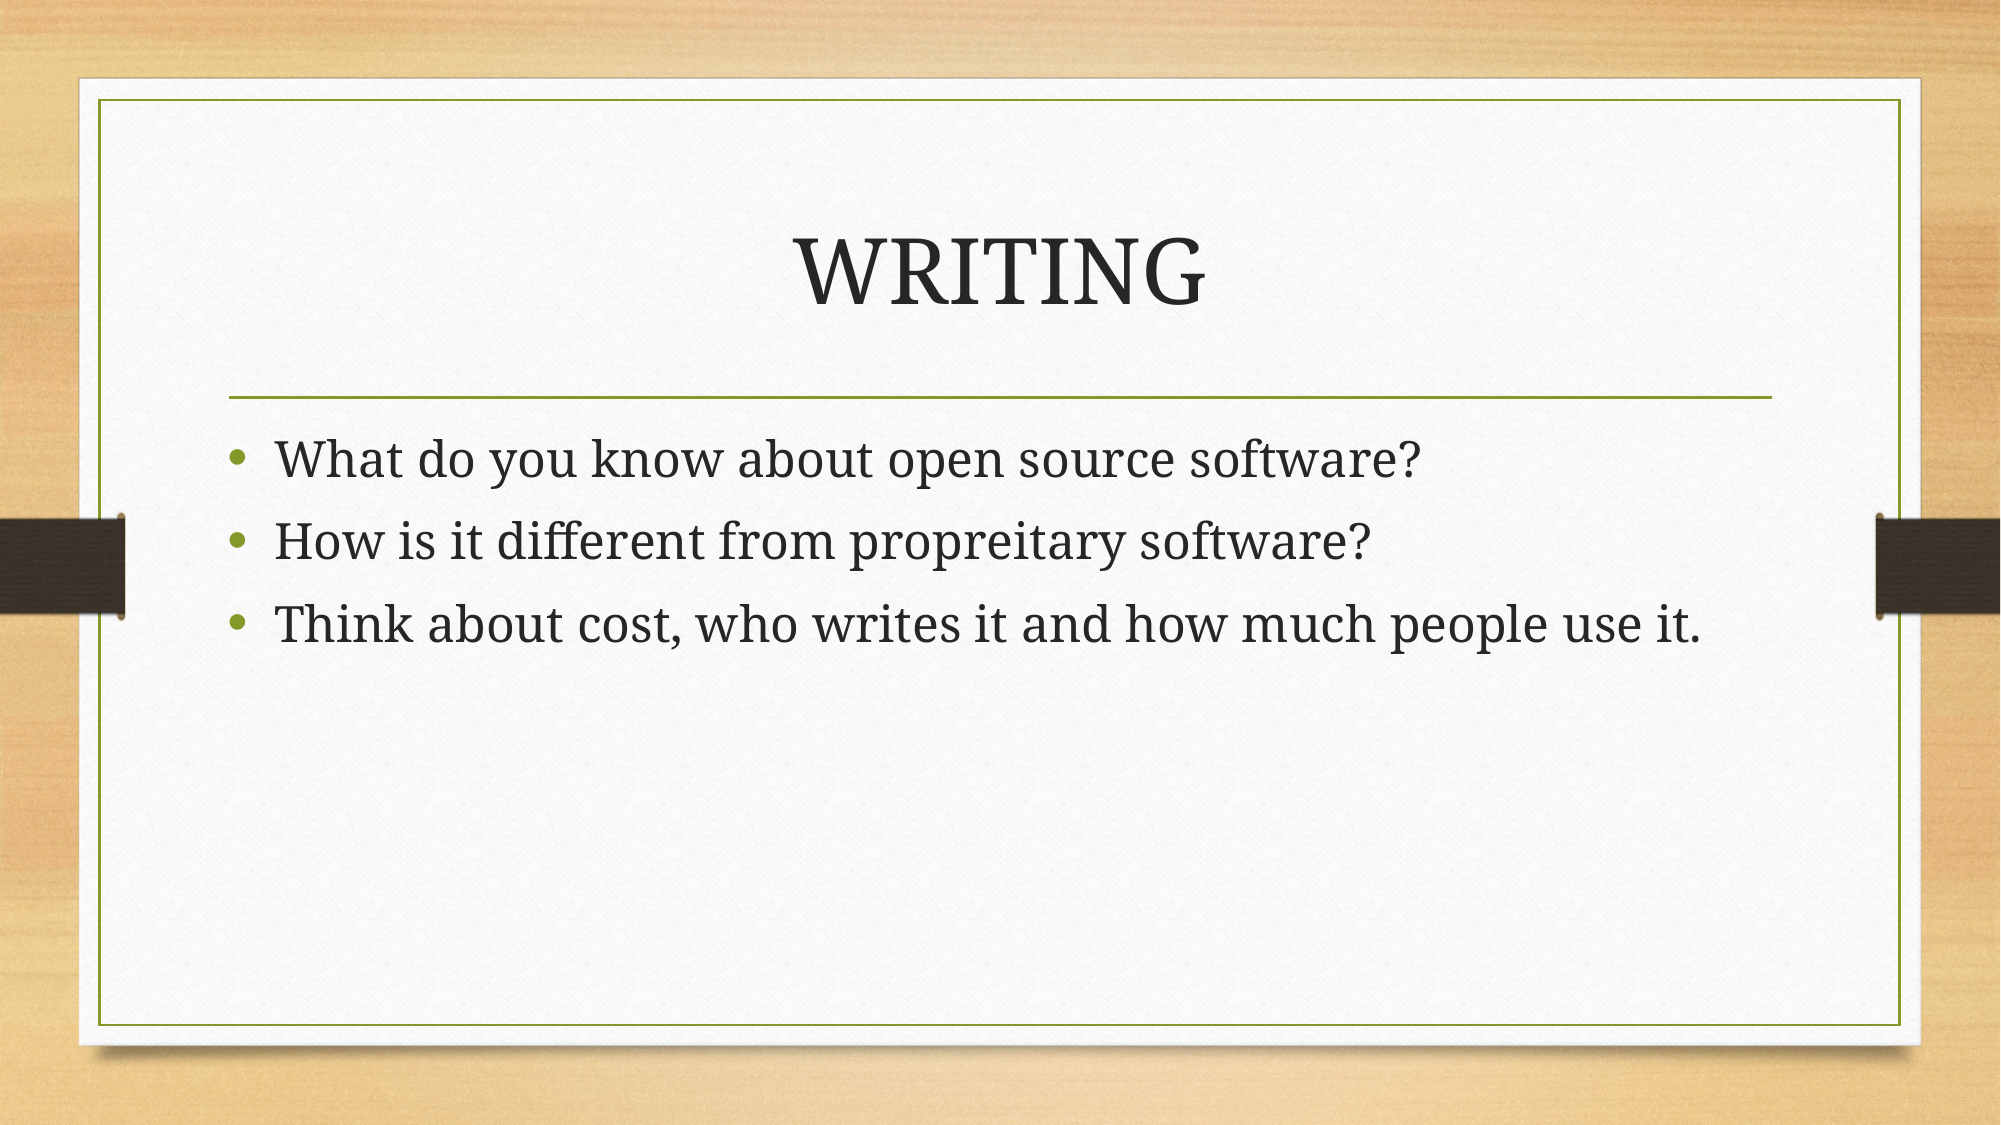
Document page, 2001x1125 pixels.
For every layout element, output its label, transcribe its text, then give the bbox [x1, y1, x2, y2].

list What do you know about open source software? How is it different from propreitary software? Think about cost, who writes it and how much people use it. [212, 419, 1788, 964]
picture [0, 0, 2001, 1125]
title WRITING [212, 161, 1788, 375]
